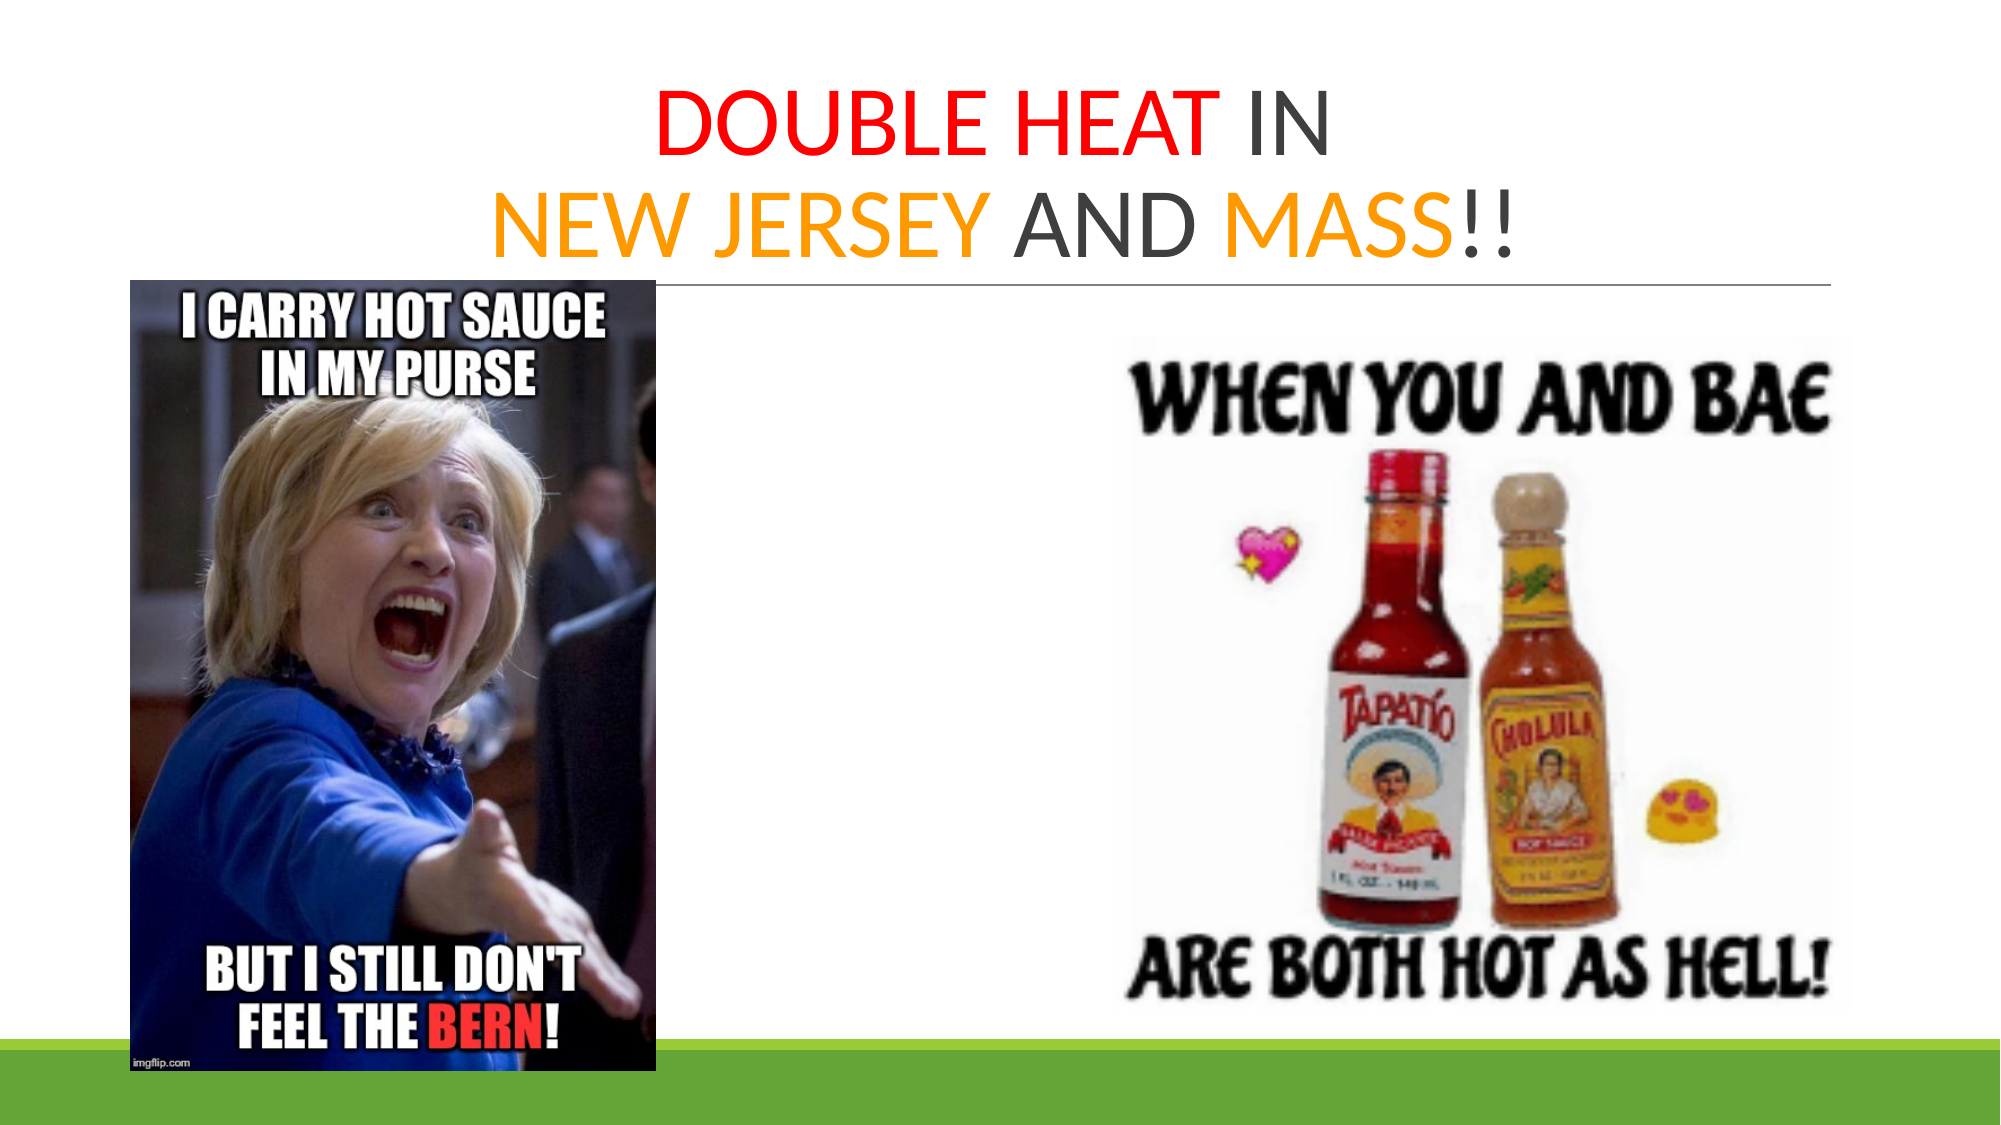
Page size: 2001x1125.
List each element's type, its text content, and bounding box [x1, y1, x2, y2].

picture [1110, 336, 1852, 1016]
title DOUBLE HEAT IN NEW JERSEY AND MASS!! [180, 47, 1830, 285]
picture [129, 280, 657, 1072]
